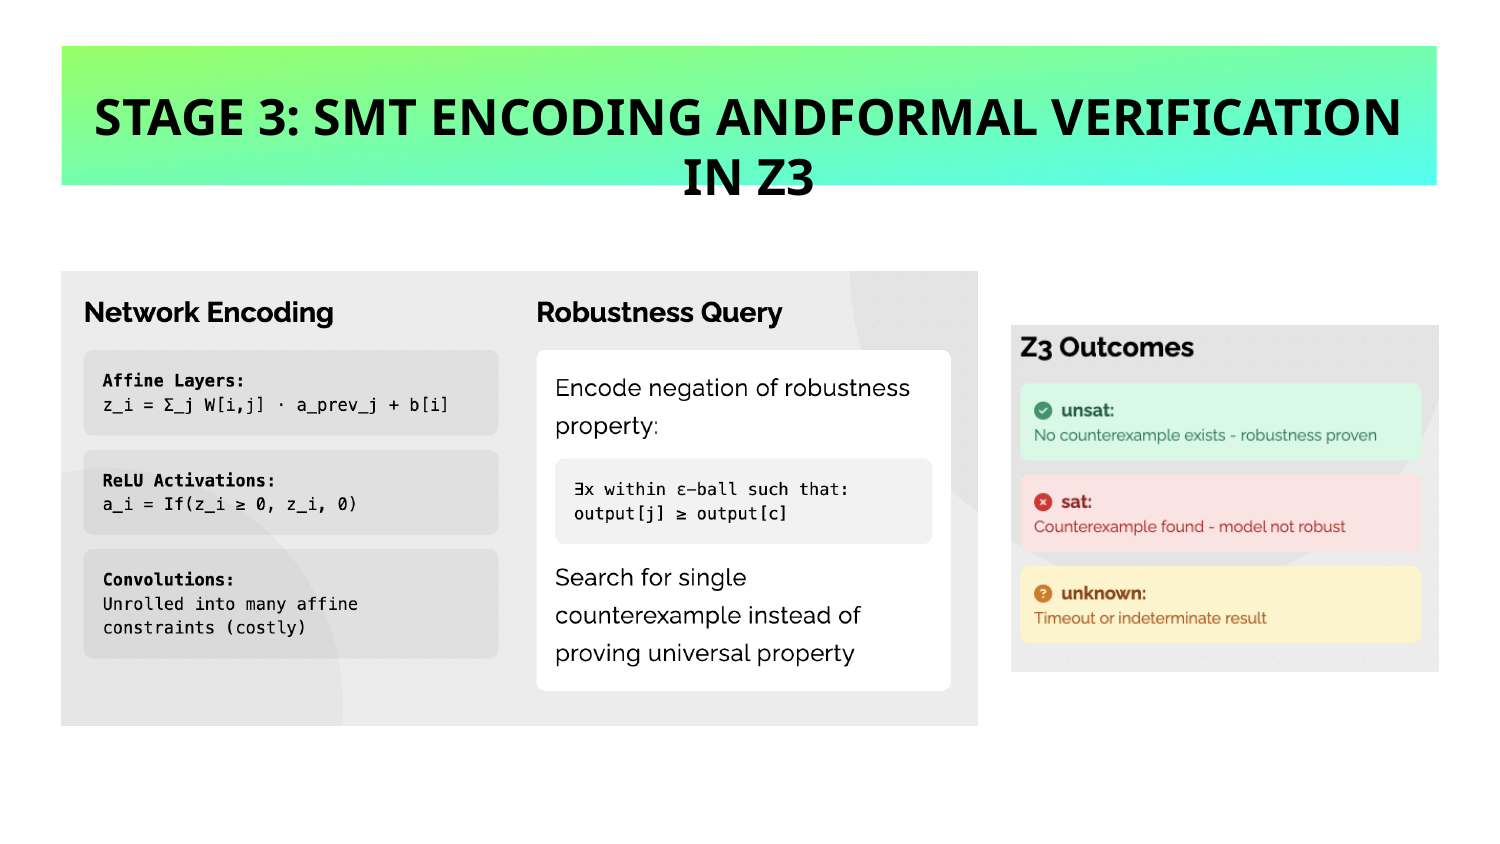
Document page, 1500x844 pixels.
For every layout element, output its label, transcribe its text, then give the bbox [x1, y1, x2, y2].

text_box STAGE 3: SMT ENCODING ANDFORMAL VERIFICATION IN Z3 [76, 77, 1422, 213]
picture [61, 271, 979, 726]
picture [1010, 325, 1439, 672]
text_box [61, 46, 1437, 185]
